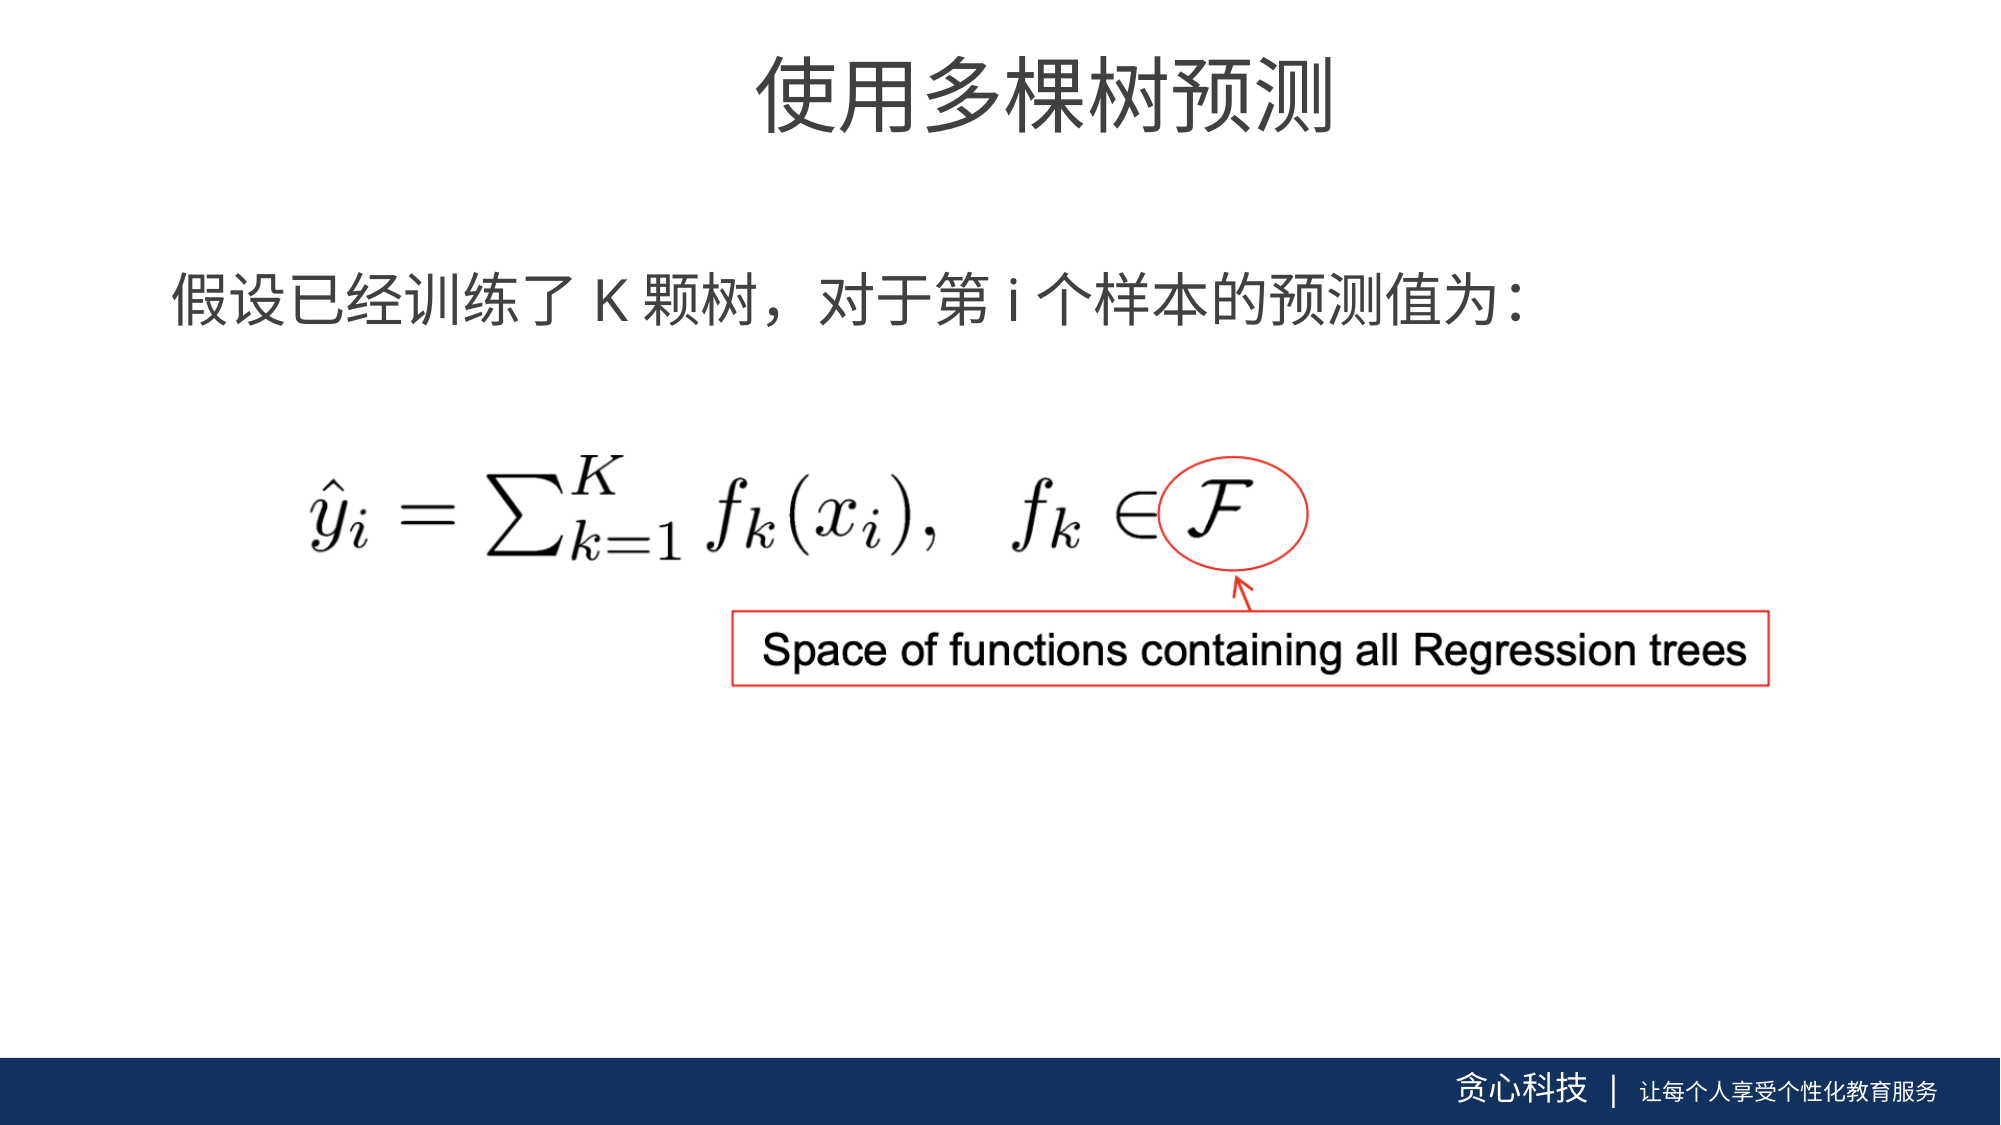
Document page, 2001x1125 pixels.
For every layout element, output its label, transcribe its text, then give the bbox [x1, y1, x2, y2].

text_box 假设已经训练了K颗树，对于第i个样本的预测值为： [156, 255, 1575, 340]
text_box 使用多棵树预测 [238, 35, 1853, 151]
picture [252, 407, 1839, 727]
